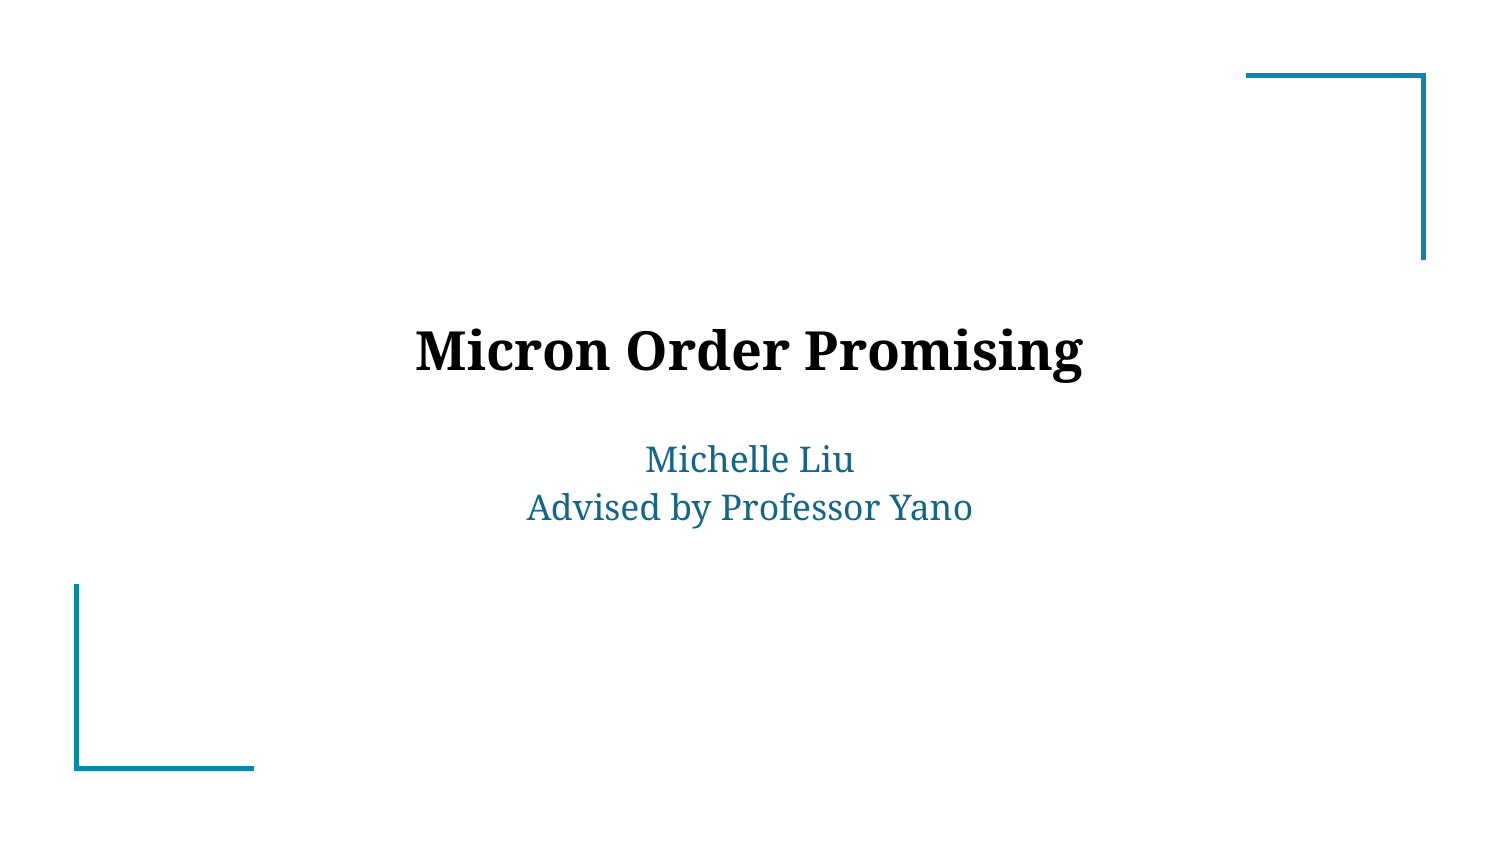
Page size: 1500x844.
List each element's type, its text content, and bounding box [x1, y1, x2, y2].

title Micron Order Promising Michelle Liu Advised by Professor Yano [126, 296, 1374, 548]
